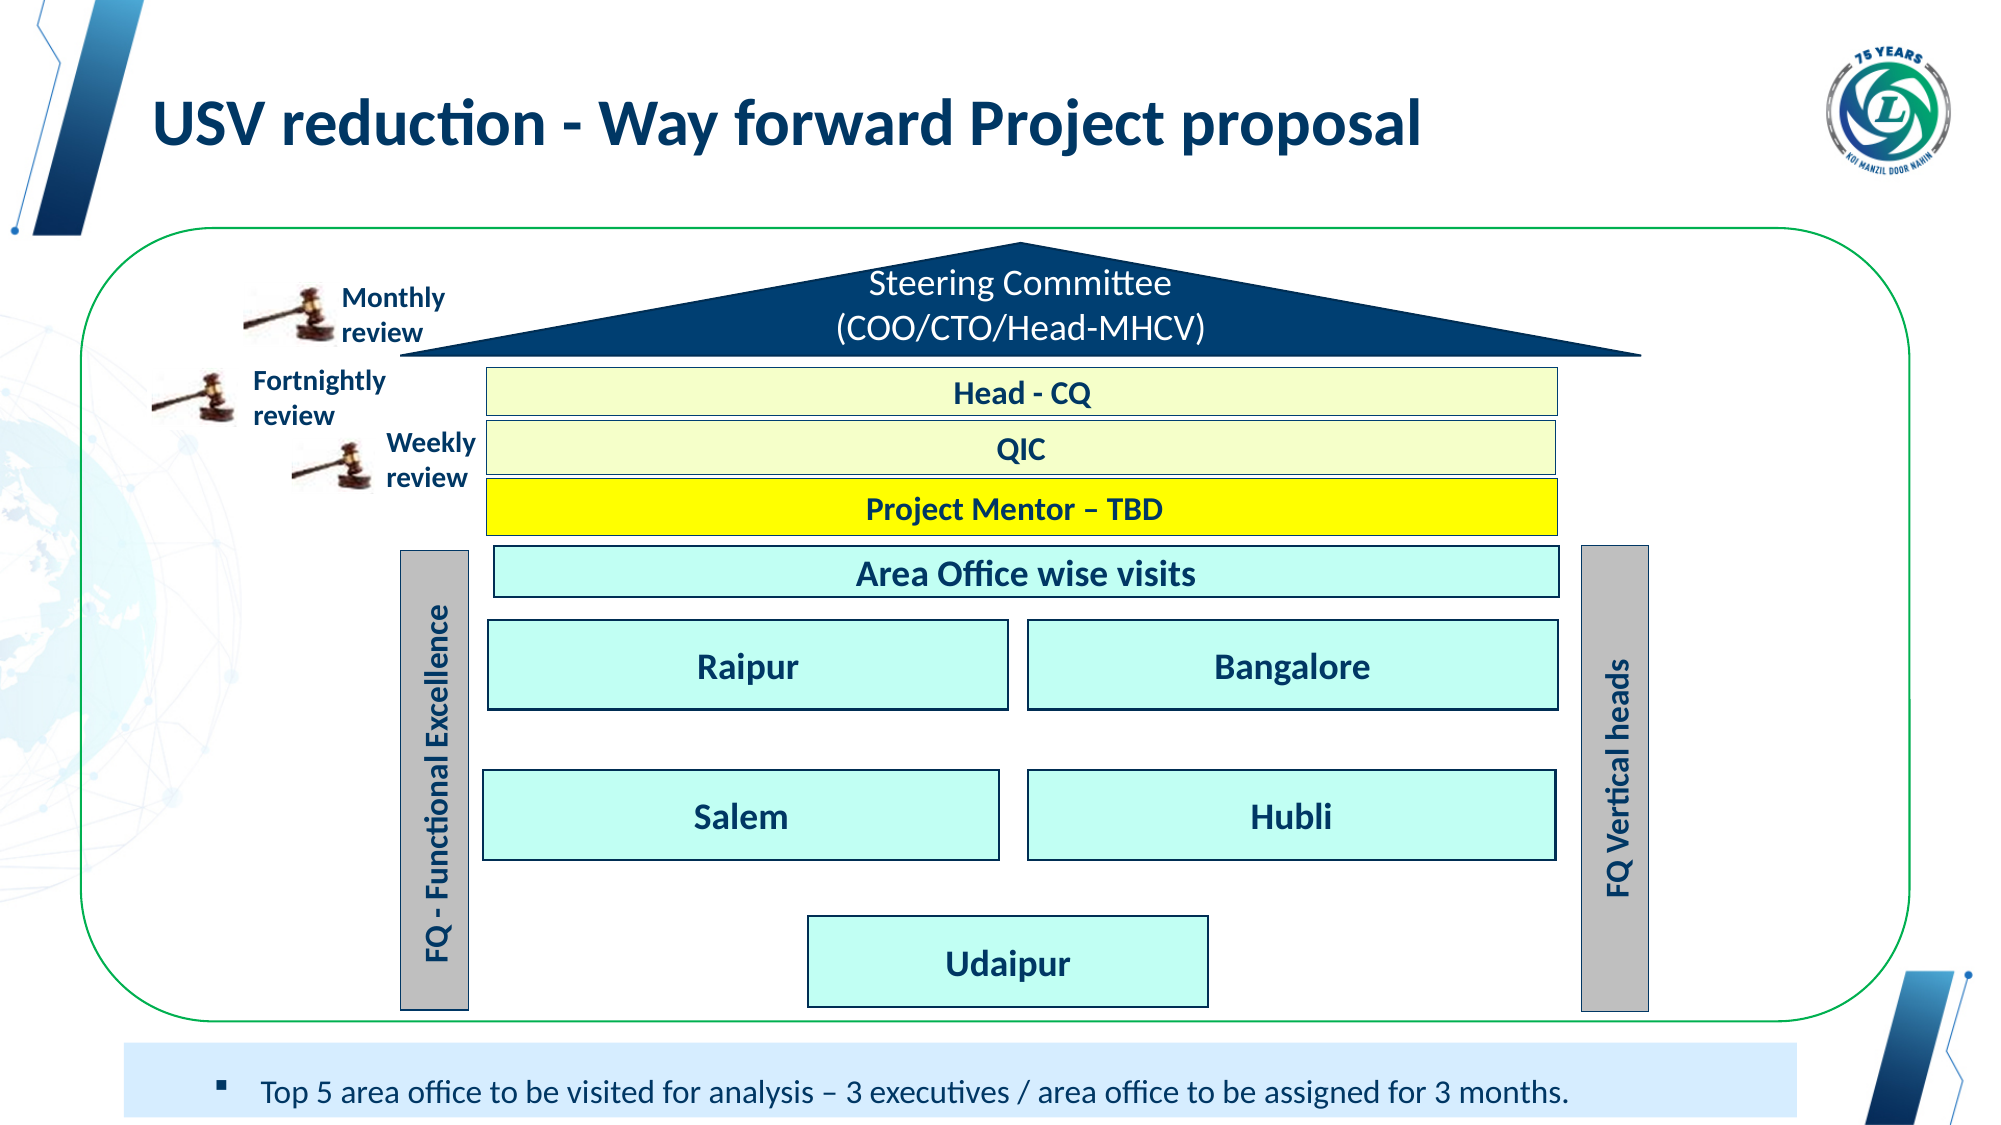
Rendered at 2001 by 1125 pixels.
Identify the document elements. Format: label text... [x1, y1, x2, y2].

text_box Steering Committee (COO/CTO/Head-MHCV) [400, 241, 1642, 357]
text_box Head - CQ [486, 367, 1558, 416]
picture [0, 0, 2000, 1125]
text_box USV reduction - Way forward Project proposal [137, 59, 1815, 188]
text_box Monthly review [326, 271, 539, 356]
text_box [79, 226, 1911, 1023]
text_box Top 5 area office to be visited for analysis – 3 executives / area office to be assigned for 3 months. [123, 1042, 1797, 1118]
